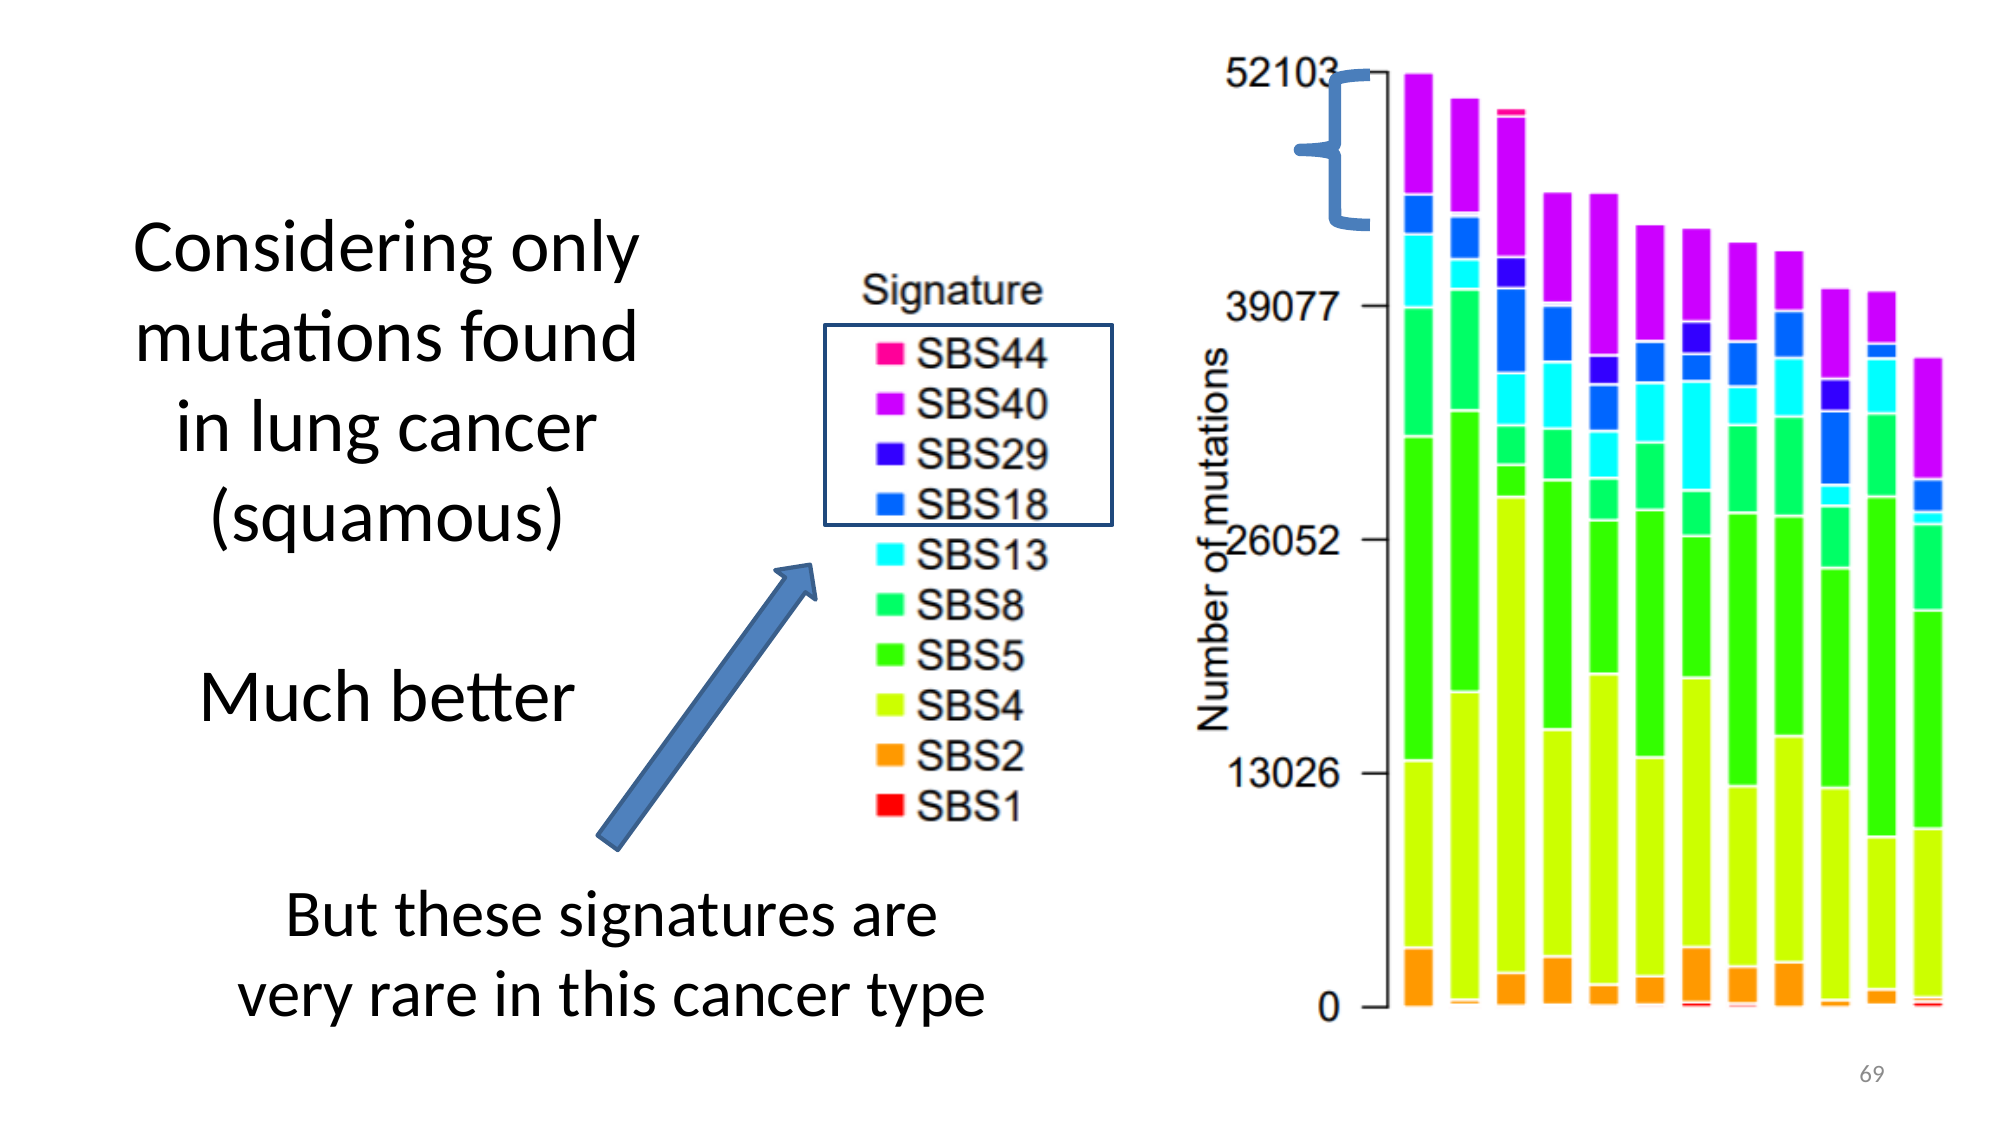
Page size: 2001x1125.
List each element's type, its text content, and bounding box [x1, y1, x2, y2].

title Considering only mutations found in lung cancer (squamous) Much better [99, 45, 675, 888]
text_box [595, 562, 818, 853]
text_box But these signatures are very rare in this cancer type [212, 862, 1013, 1038]
slide_number 69 [1433, 1072, 1900, 1103]
picture [824, 12, 1988, 1063]
